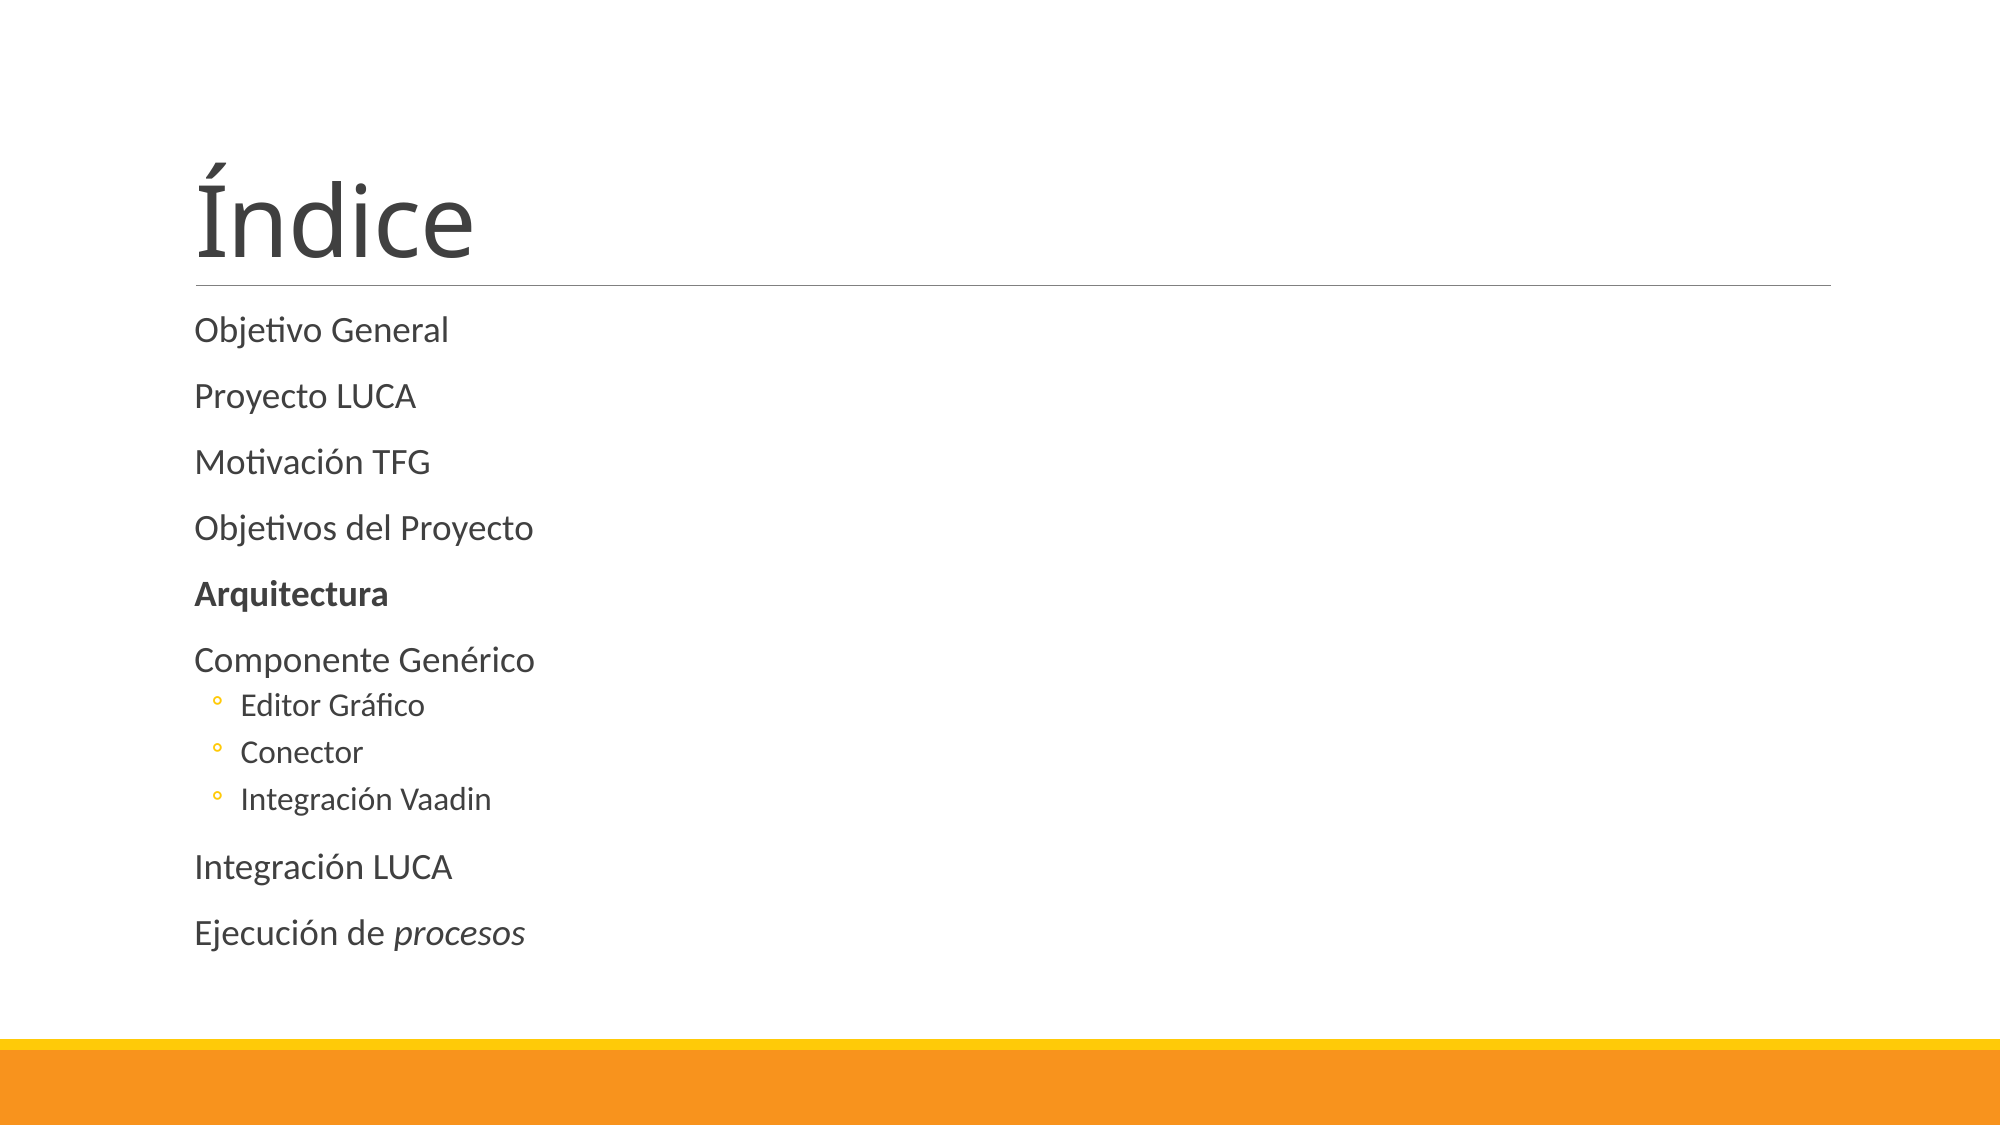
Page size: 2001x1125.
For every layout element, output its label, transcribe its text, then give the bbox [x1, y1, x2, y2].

title Índice [180, 47, 1830, 285]
list Objetivo General Proyecto LUCA Motivación TFG Objetivos del Proyecto Arquitectura Componente Genérico Editor Gráfico Conector Integración Vaadin Integración LUCA Ejecución de procesos [180, 302, 1830, 963]
